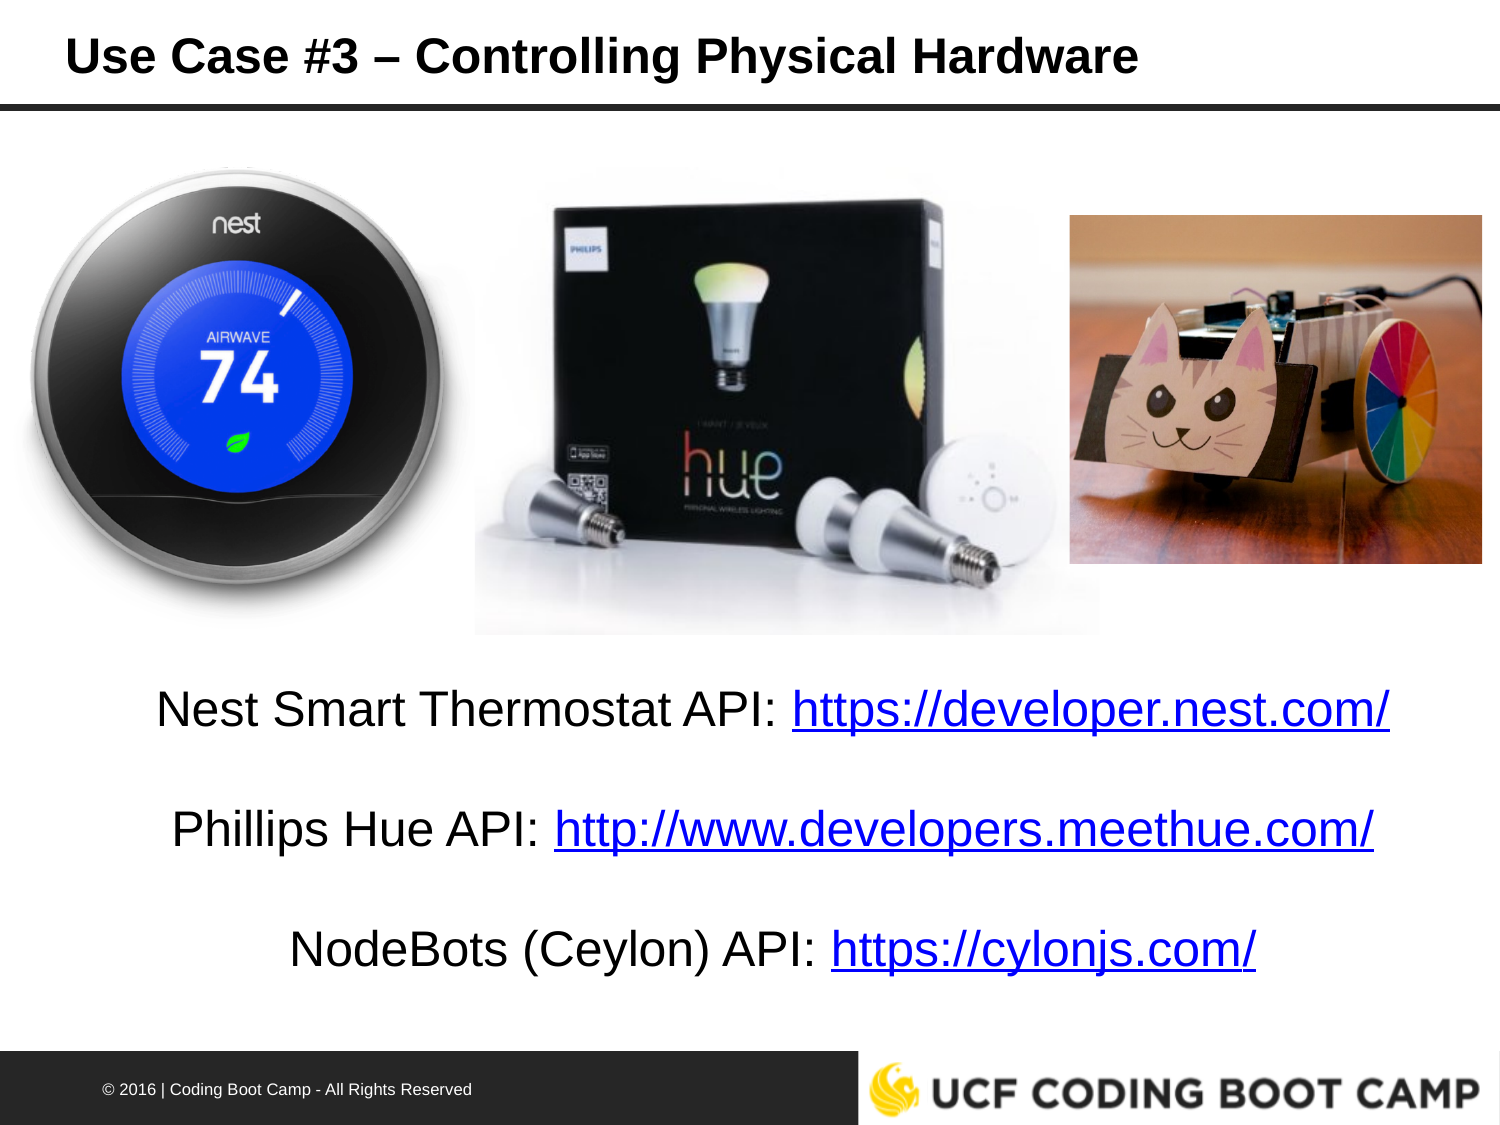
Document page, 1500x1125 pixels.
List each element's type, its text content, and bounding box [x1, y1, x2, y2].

title Use Case #3 – Controlling Physical Hardware [50, 0, 1175, 108]
picture [0, 163, 1483, 640]
text_box Nest Smart Thermostat API: https://developer.nest.com/ Phillips Hue API: http://www.developers.meethue.com/ NodeBots (Ceylon) API: https://cylonjs.com/ [49, 668, 1459, 1096]
picture [858, 1051, 1500, 1125]
